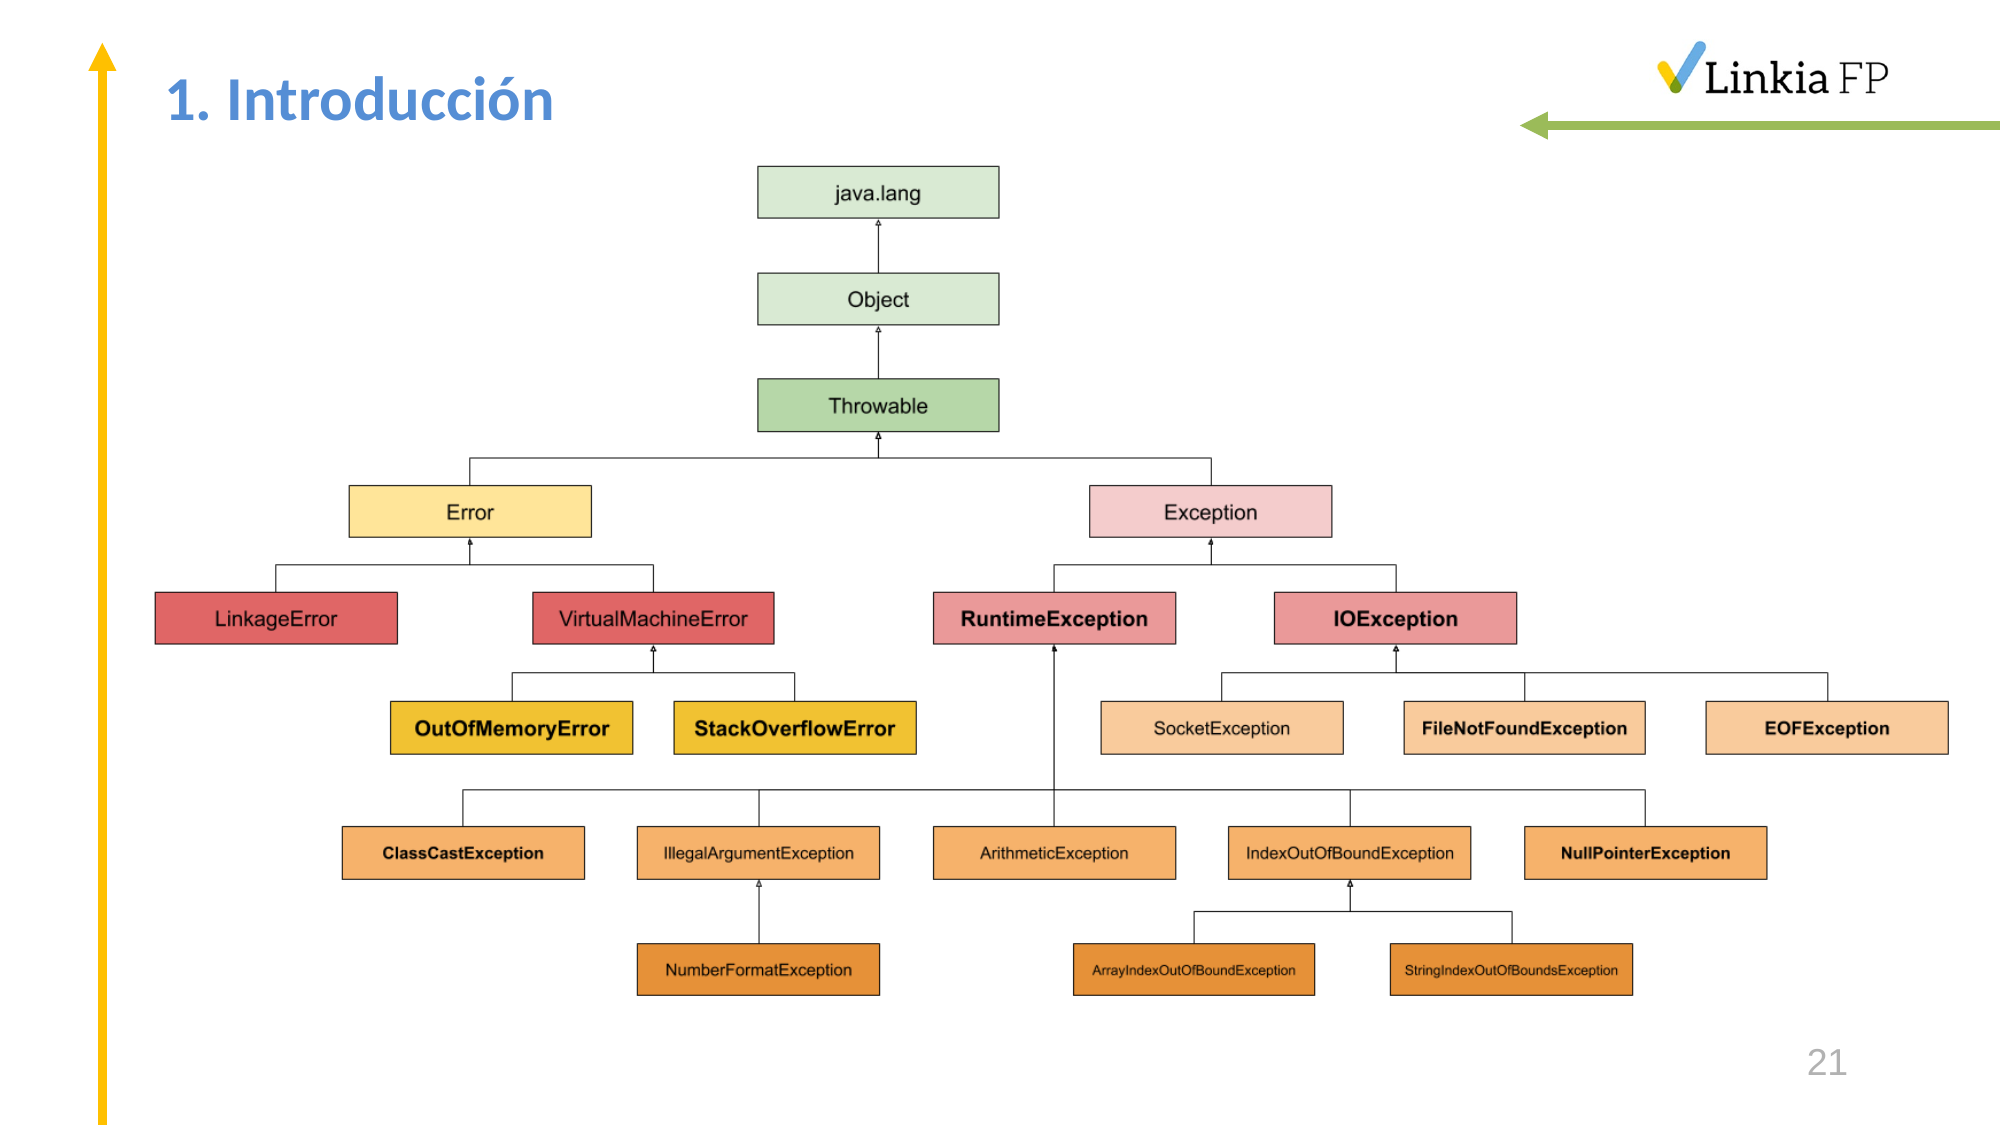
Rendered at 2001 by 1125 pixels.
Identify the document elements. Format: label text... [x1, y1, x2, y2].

slide_number 21 [1413, 1030, 1864, 1091]
picture [149, 158, 1958, 1005]
title 1. Introducción [149, 30, 1957, 156]
